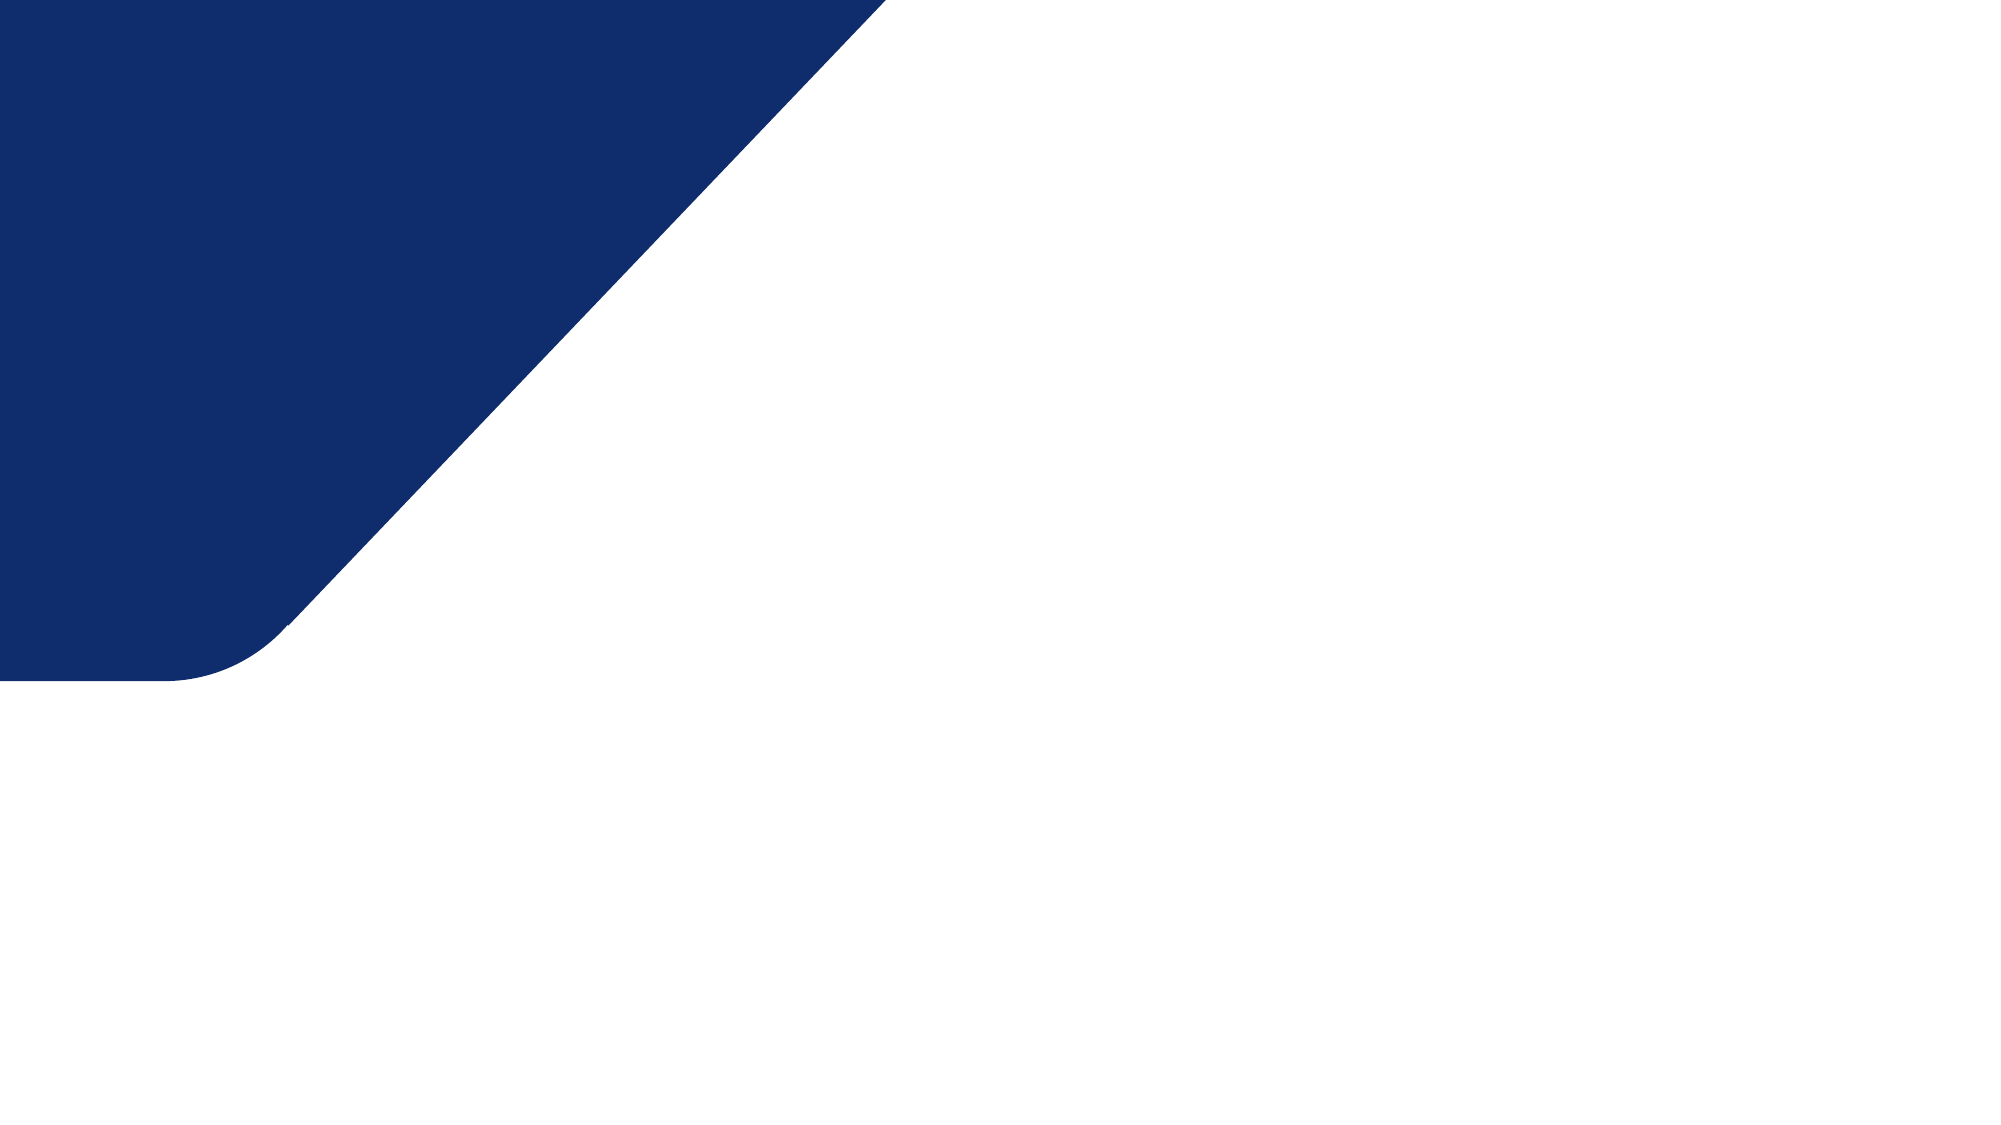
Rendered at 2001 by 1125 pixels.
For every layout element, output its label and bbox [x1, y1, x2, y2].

text_box [287, 0, 888, 629]
text_box [0, 0, 287, 683]
